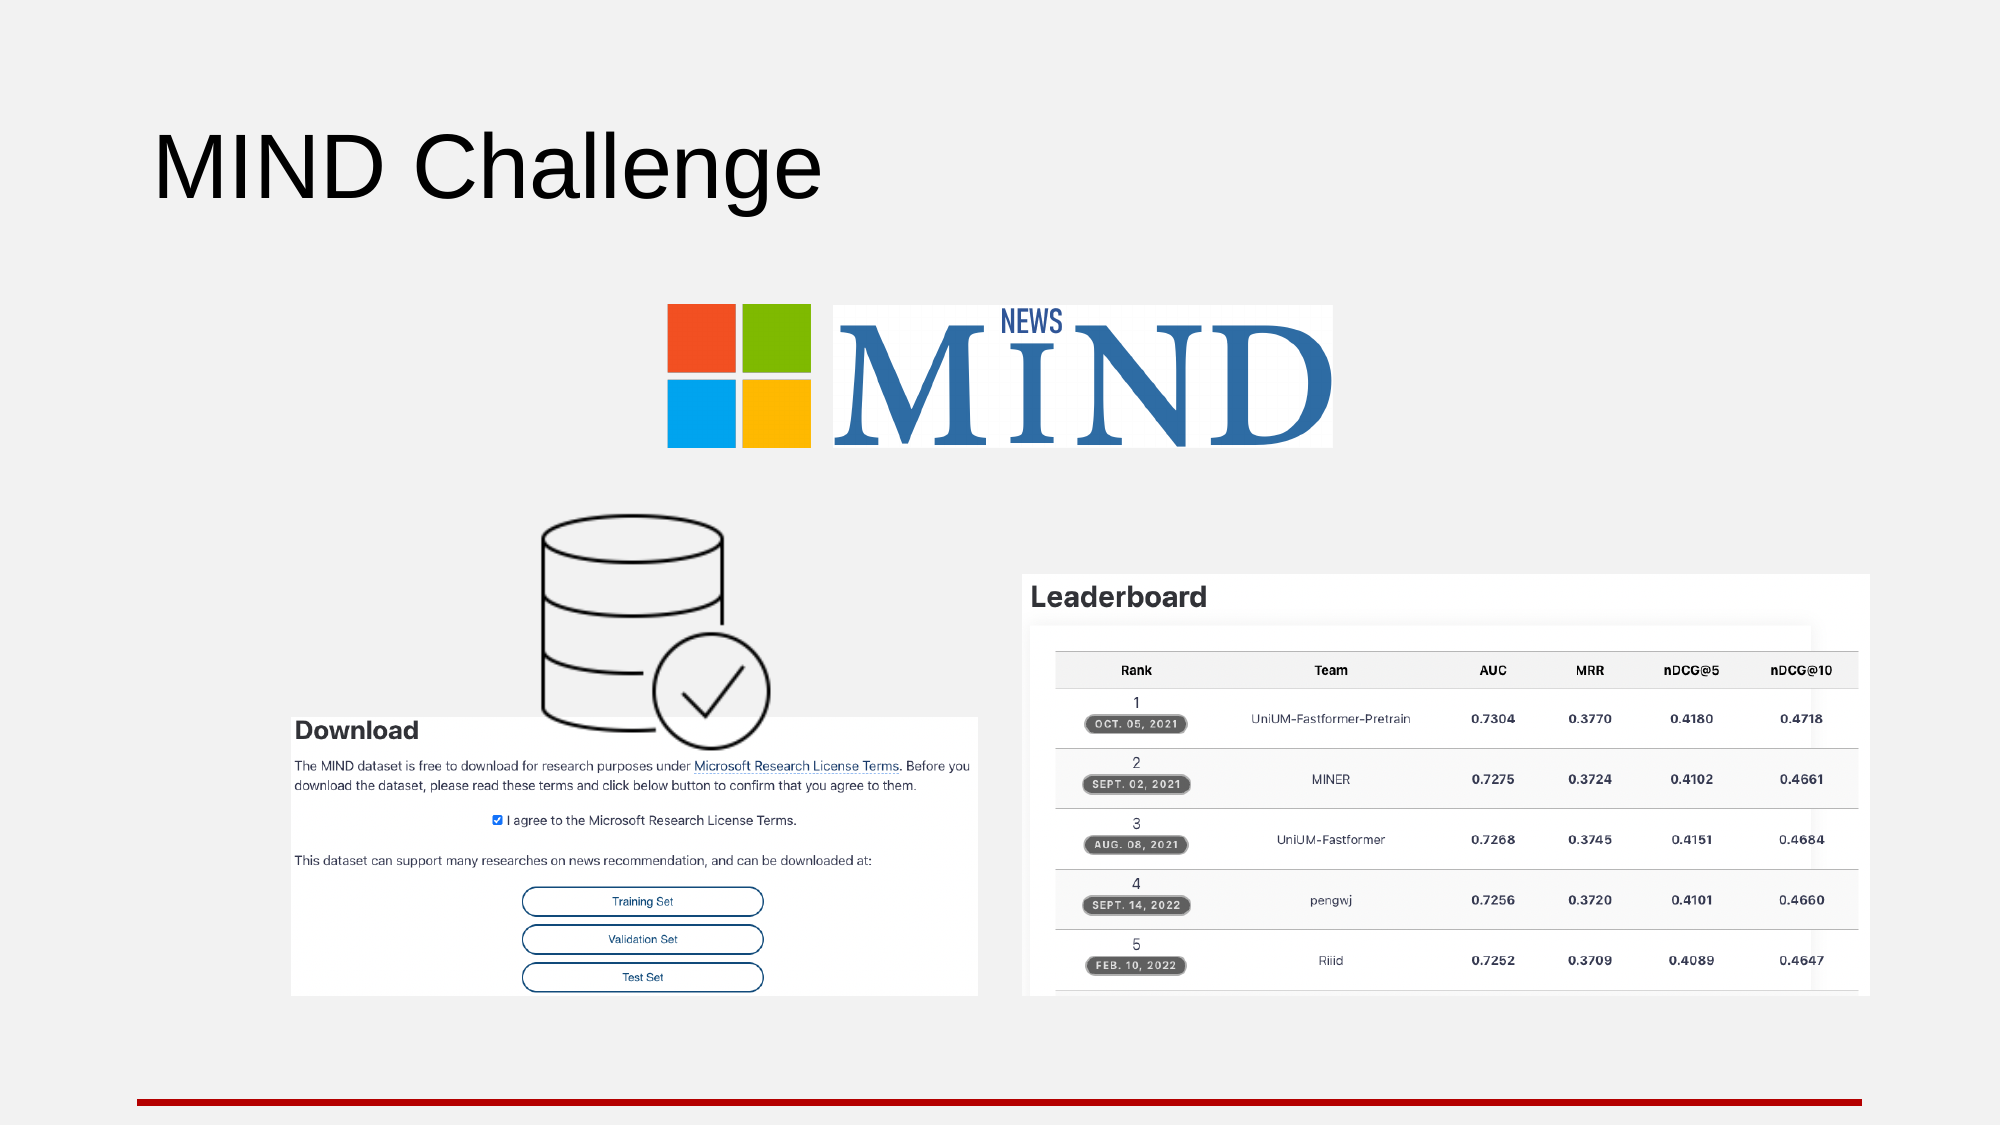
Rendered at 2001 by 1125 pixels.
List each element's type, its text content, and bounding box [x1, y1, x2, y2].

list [1022, 574, 1871, 996]
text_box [291, 459, 978, 996]
title MIND Challenge [137, 59, 1863, 278]
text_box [667, 304, 1333, 448]
